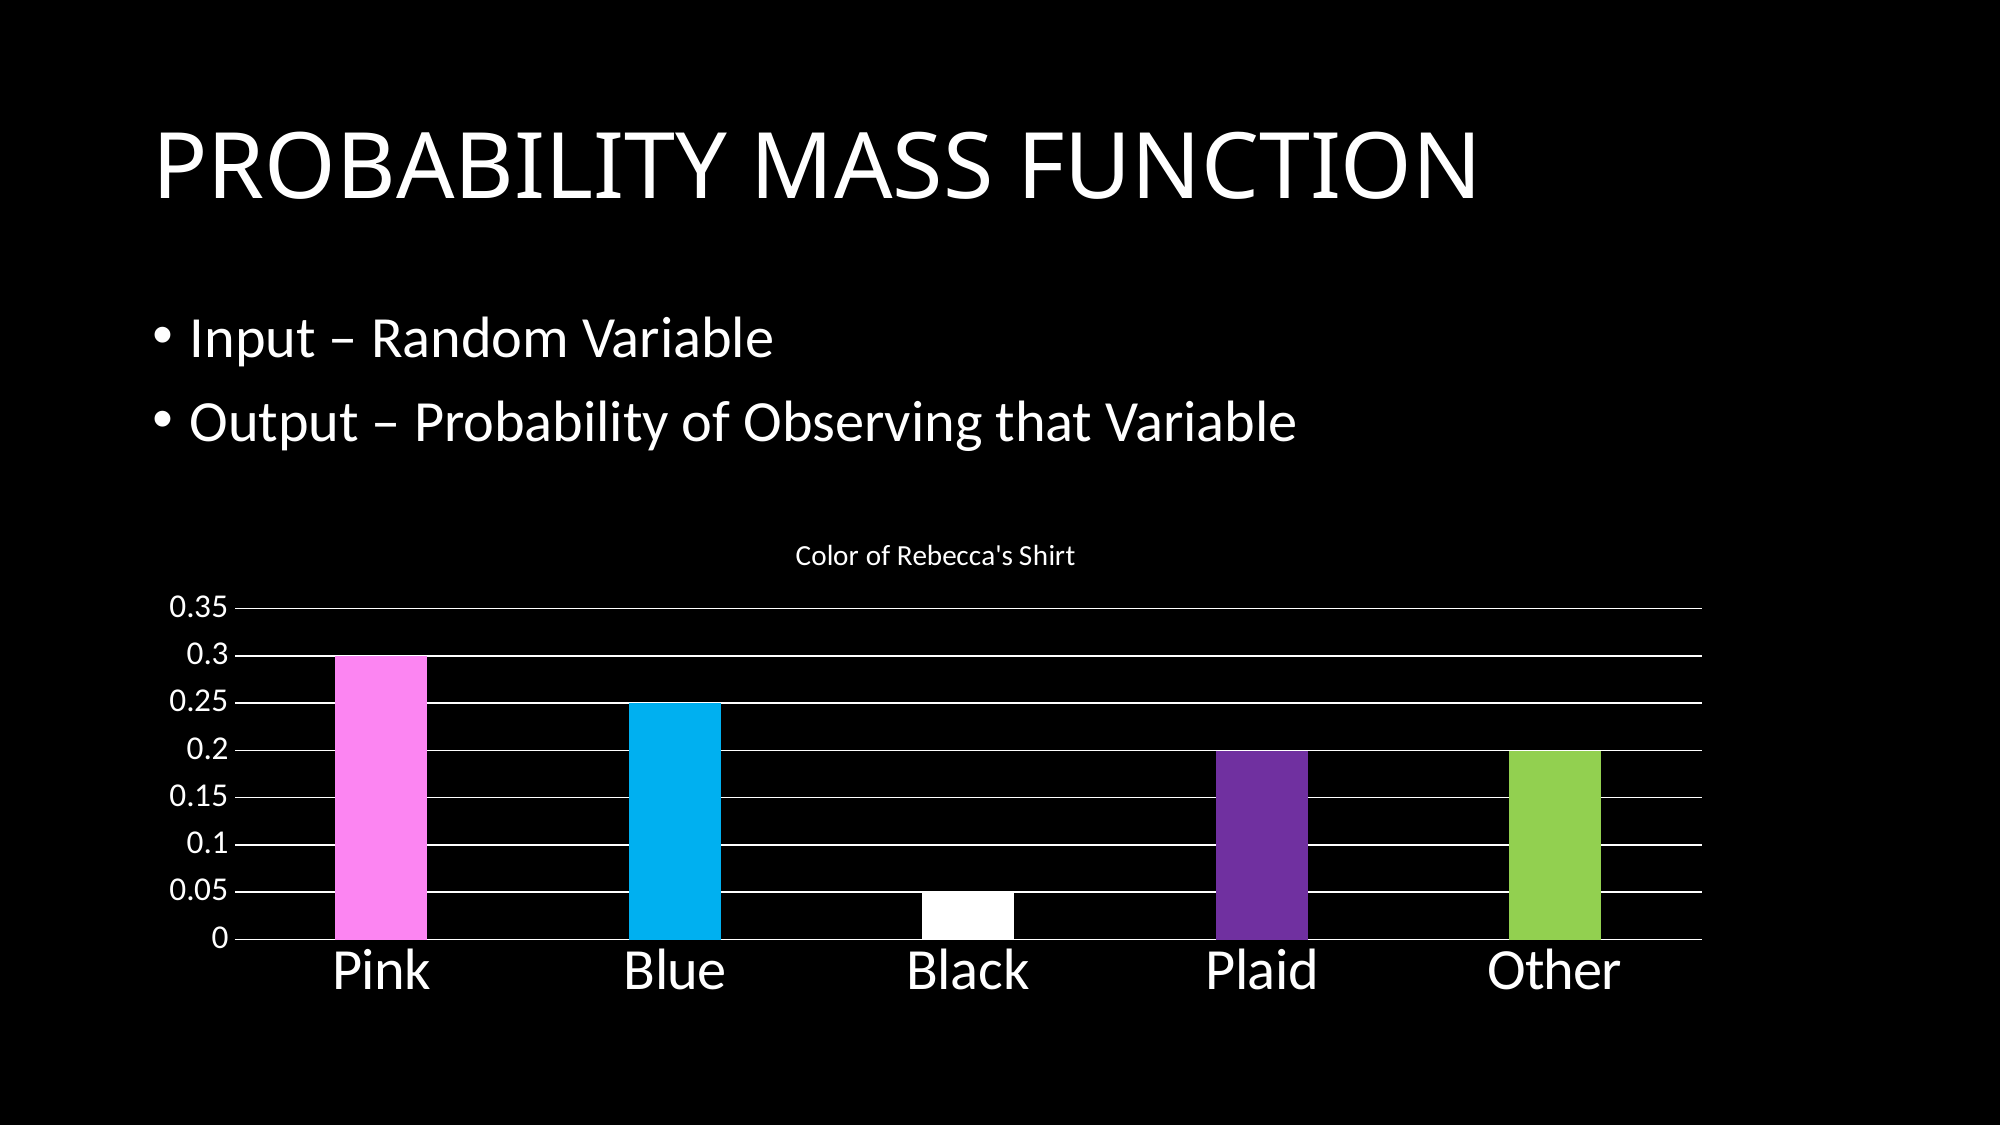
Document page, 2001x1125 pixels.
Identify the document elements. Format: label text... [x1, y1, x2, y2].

chart [137, 517, 1734, 1014]
list Input – Random Variable Output – Probability of Observing that Variable [137, 299, 1863, 1014]
title PROBABILITY MASS FUNCTION [137, 59, 1863, 278]
